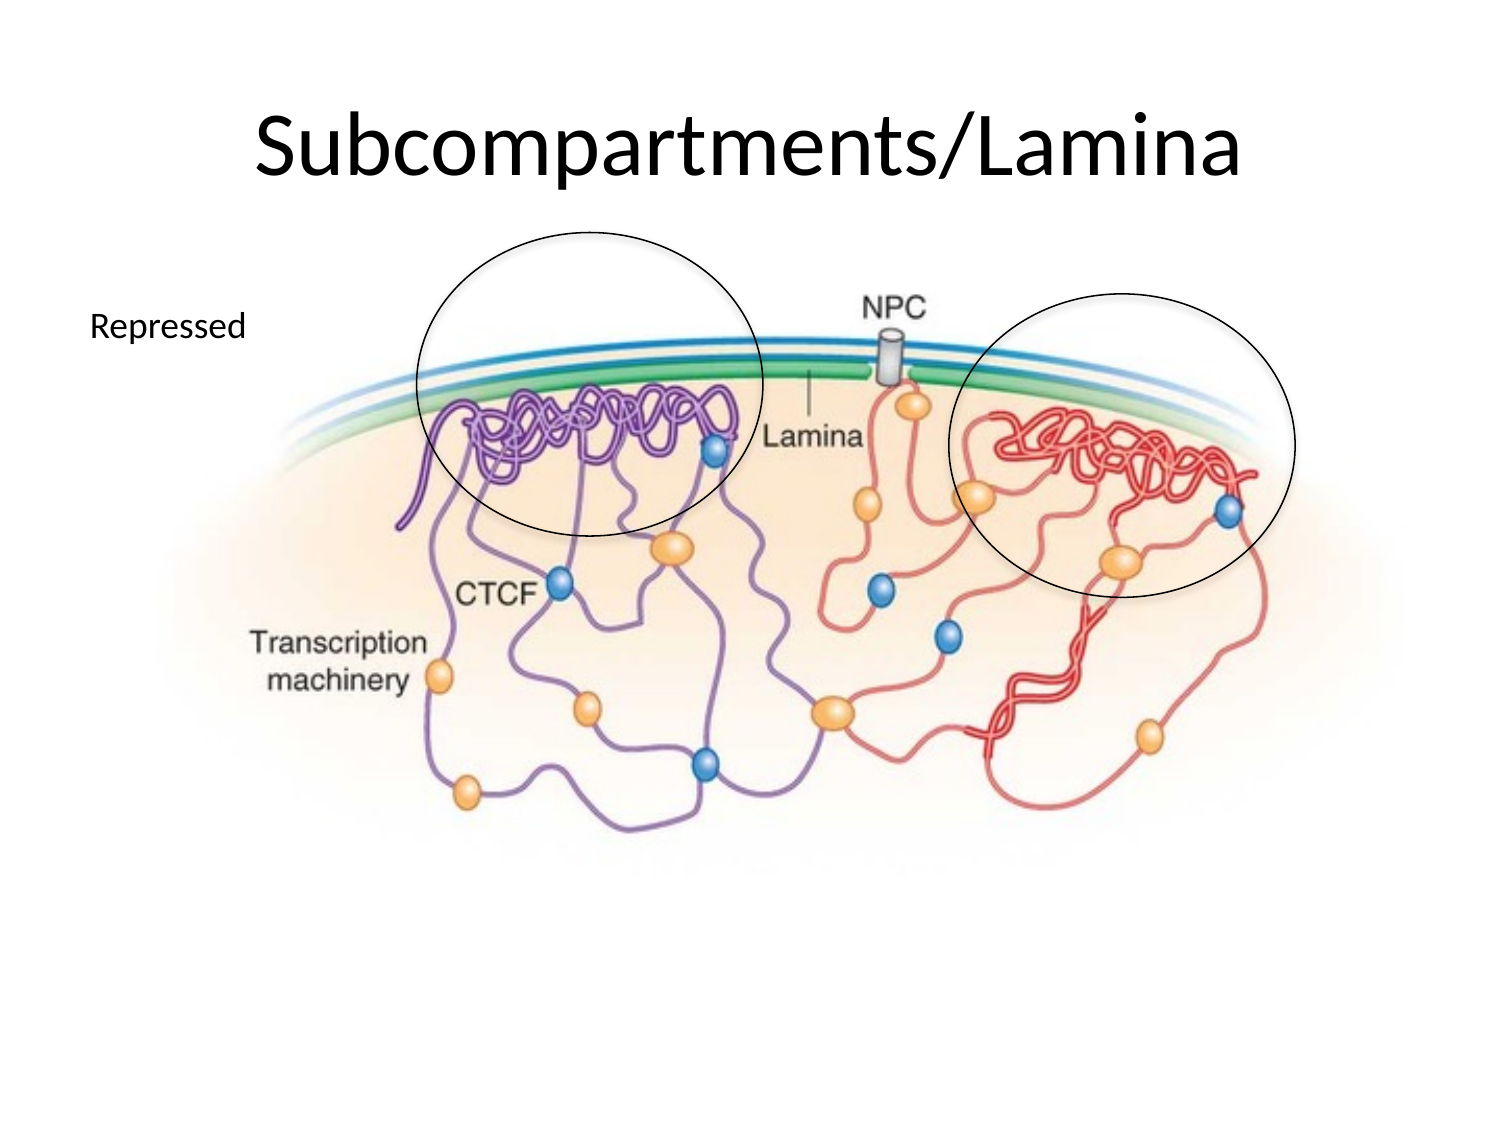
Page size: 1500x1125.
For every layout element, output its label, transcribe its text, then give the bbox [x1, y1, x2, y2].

text_box Repressed [75, 293, 153, 354]
text_box [451, 231, 729, 292]
picture [154, 293, 1406, 880]
title Subcompartments/Lamina [75, 45, 1425, 233]
